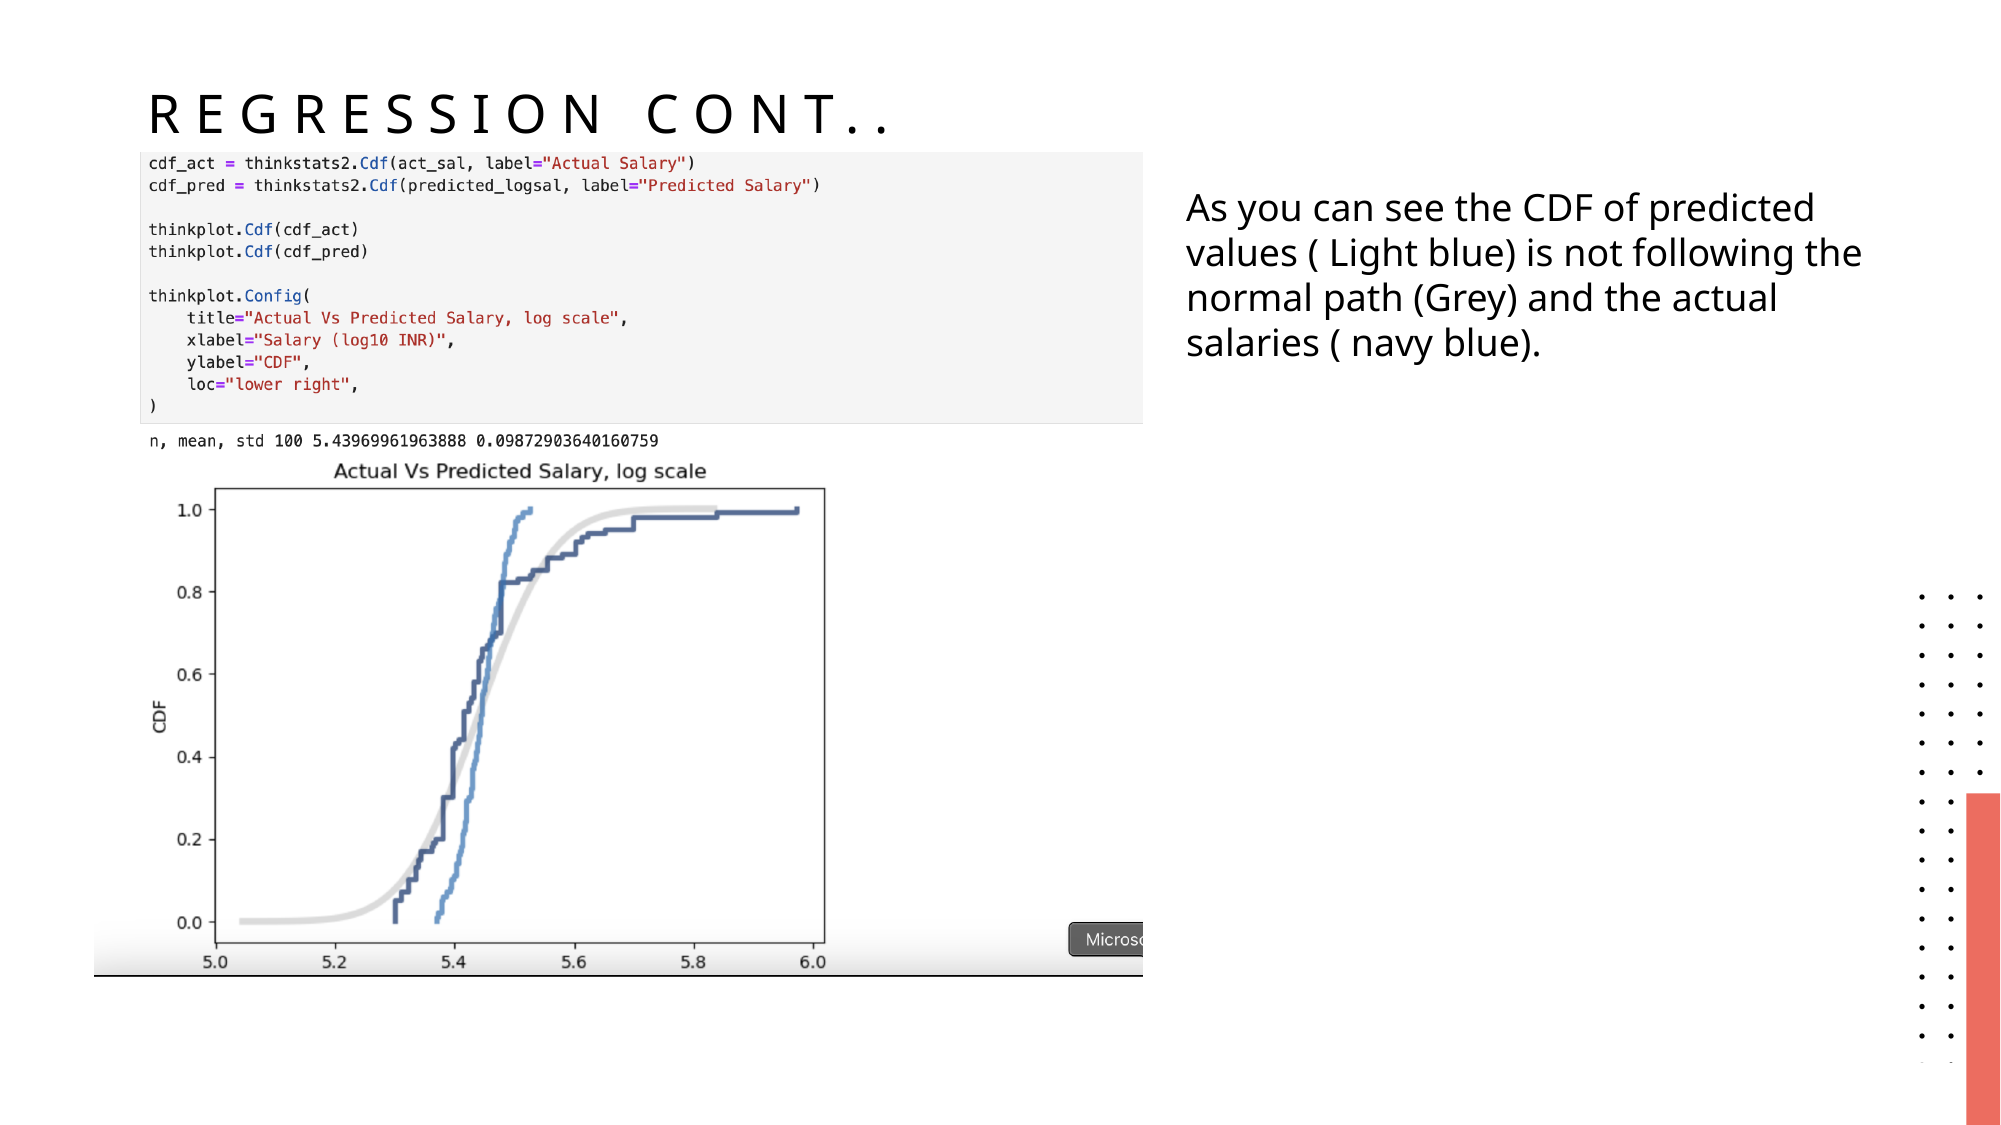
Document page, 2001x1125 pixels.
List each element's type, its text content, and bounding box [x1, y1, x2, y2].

text_box As you can see the CDF of predicted values ( Light blue) is not following the normal path (Grey) and the actual salaries ( navy blue). [1171, 176, 1906, 372]
title Regression cont.. [132, 59, 1832, 153]
picture [1907, 582, 1994, 1064]
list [94, 152, 1143, 977]
